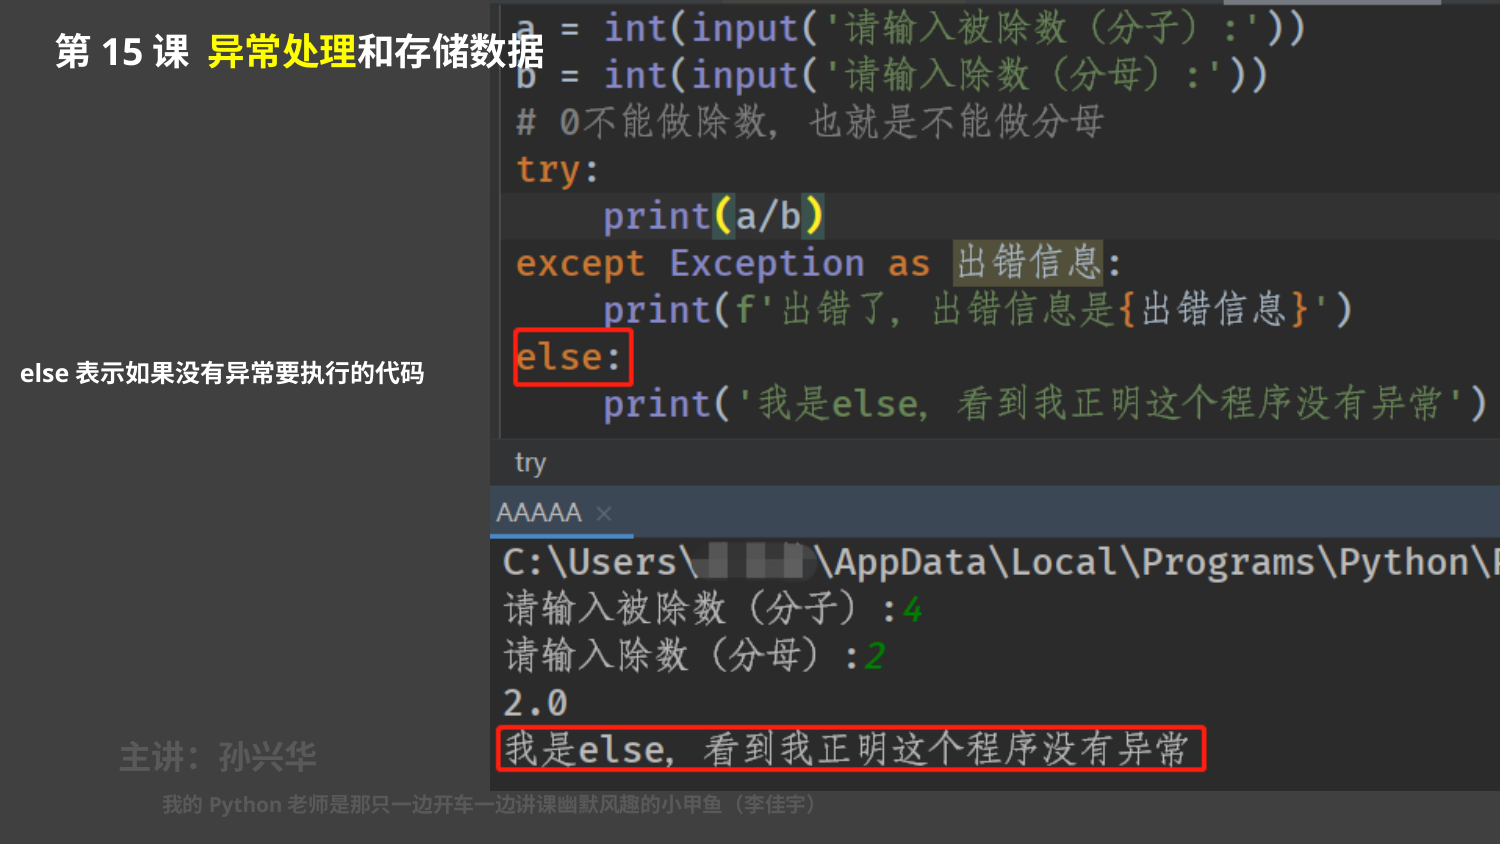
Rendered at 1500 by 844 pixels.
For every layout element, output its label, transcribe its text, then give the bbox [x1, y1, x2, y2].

picture [490, 0, 1500, 791]
text_box 第15课 异常处理和存储数据 [39, 20, 485, 80]
text_box else表示如果没有异常要执行的代码 [4, 349, 442, 395]
